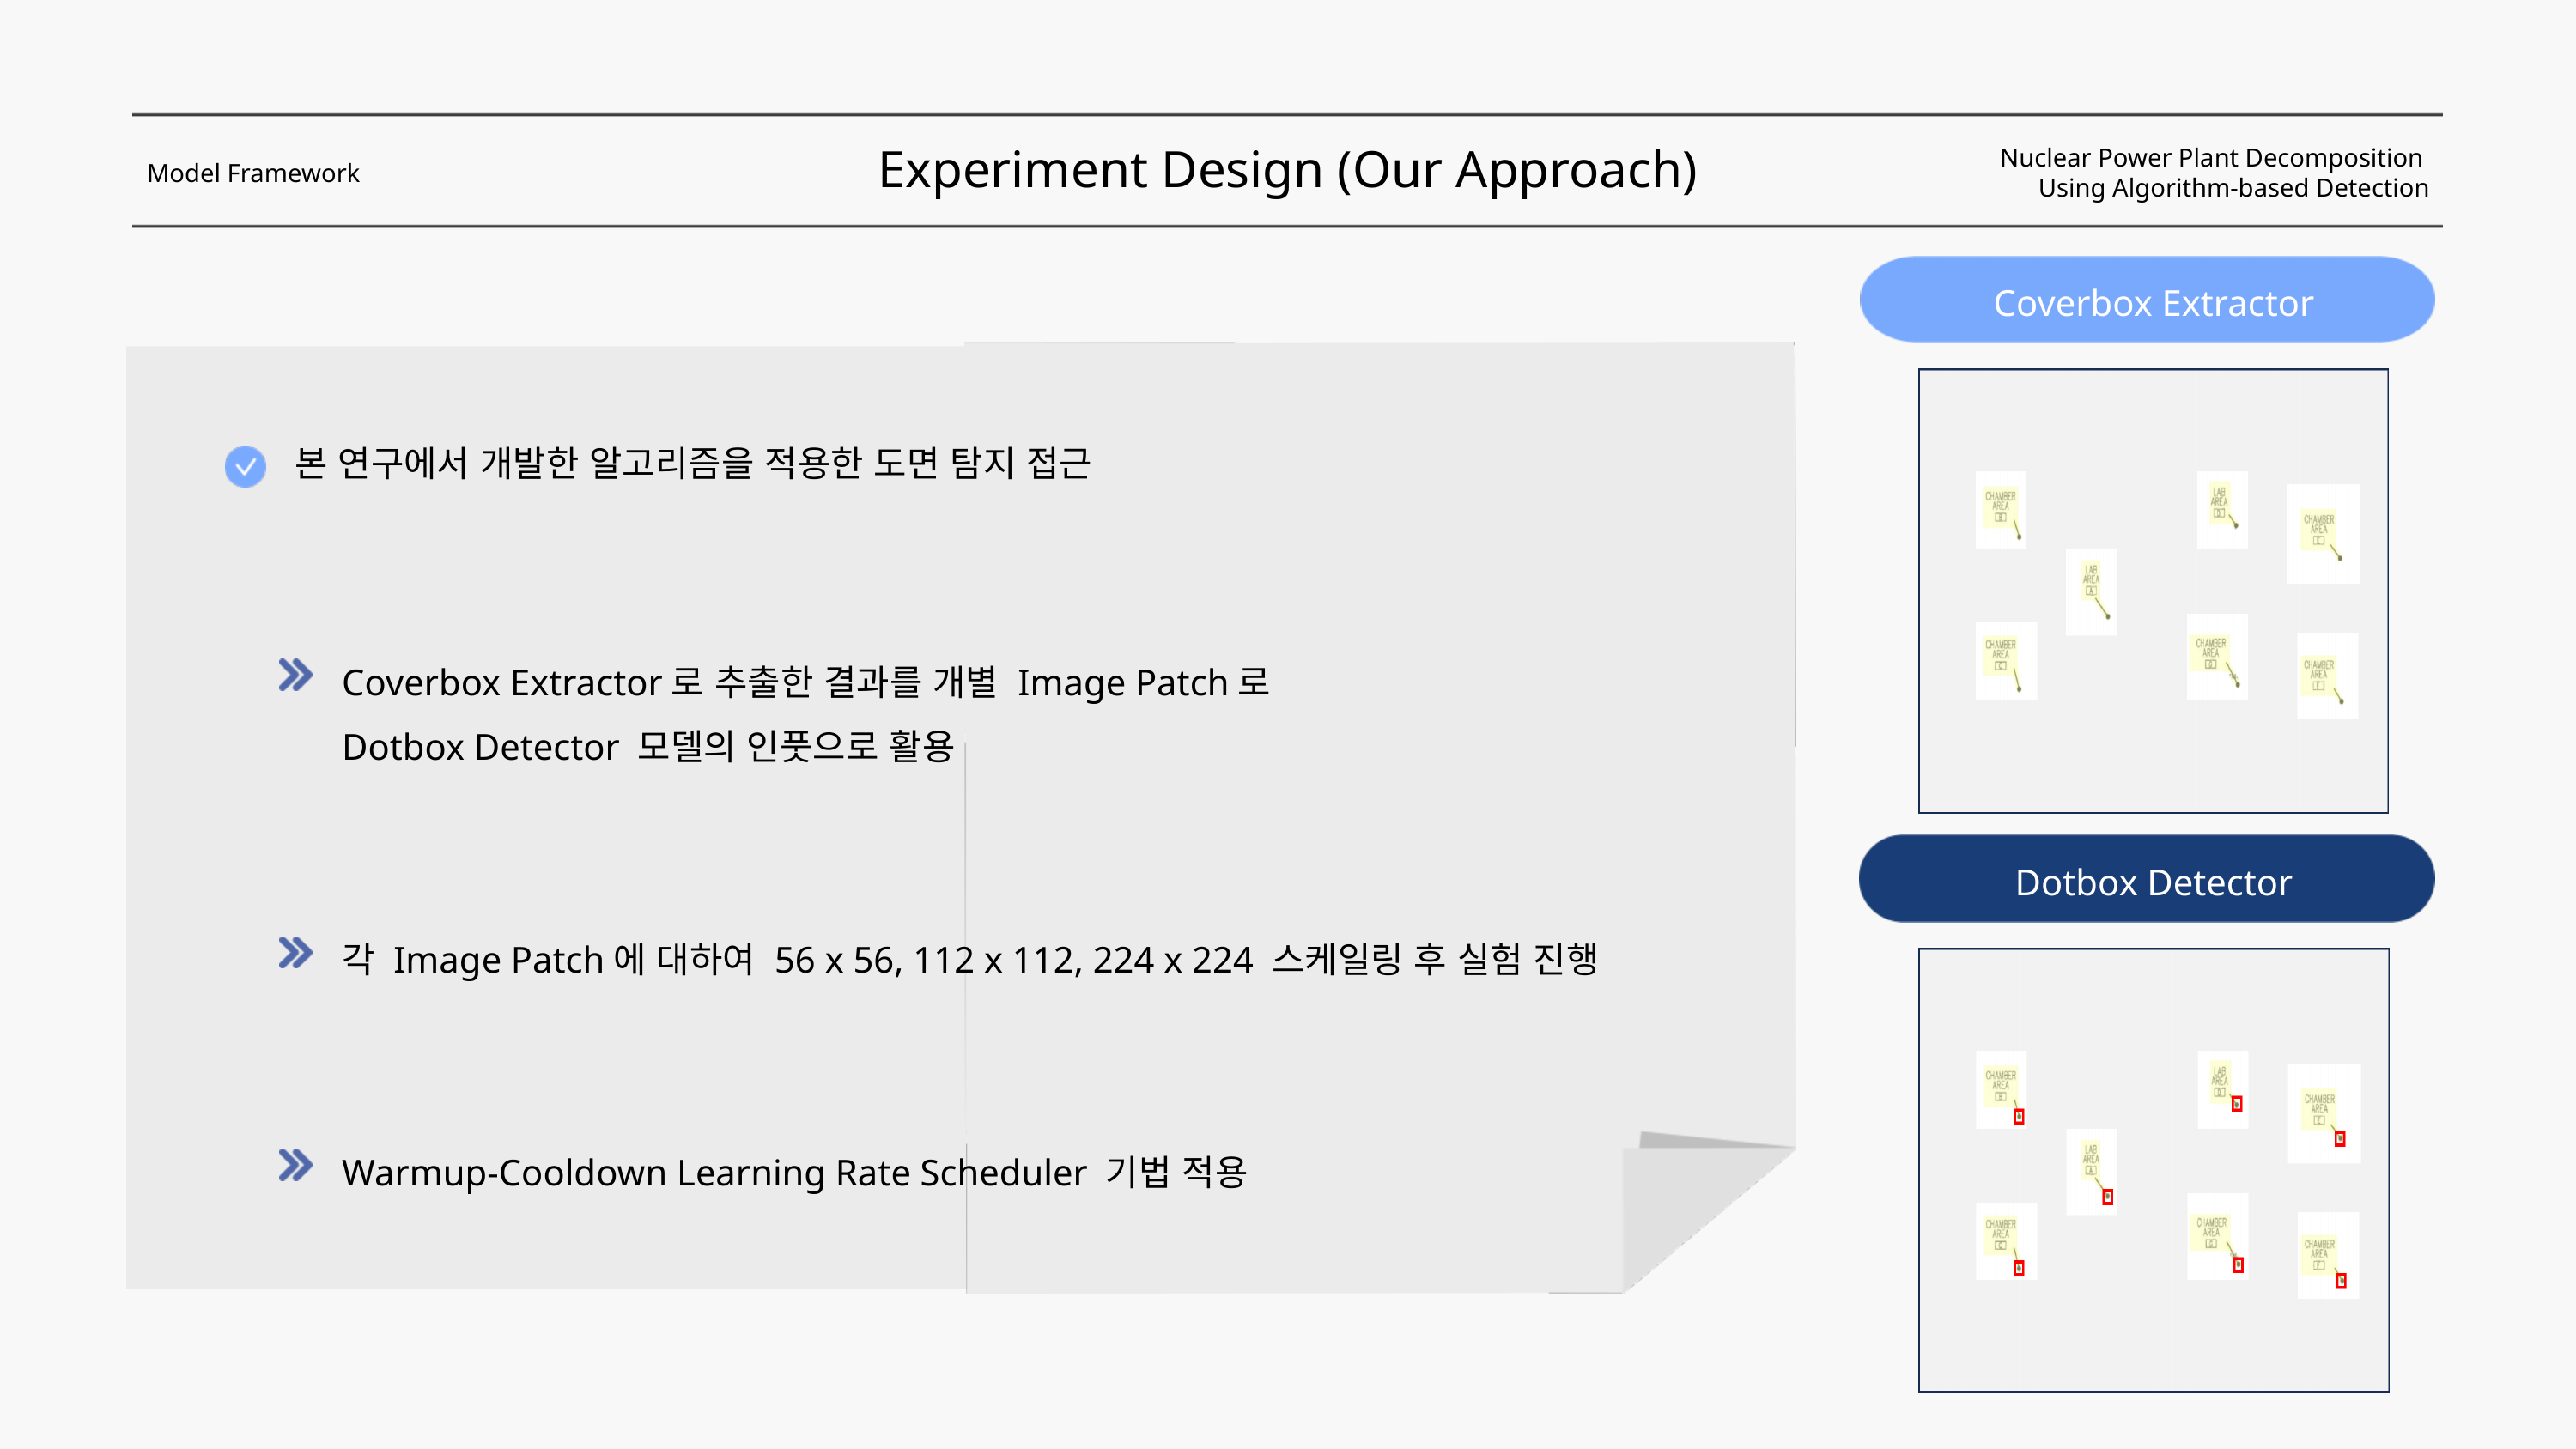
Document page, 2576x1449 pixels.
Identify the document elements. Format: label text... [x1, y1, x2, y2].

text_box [279, 632, 1803, 769]
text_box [279, 1121, 2351, 1194]
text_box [132, 111, 2444, 120]
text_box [225, 434, 1803, 492]
text_box Experiment Design (Our Approach) [570, 130, 2005, 204]
text_box Model Framework [134, 151, 570, 194]
text_box Nuclear Power Plant Decomposition Using Algorithm-based Detection [1738, 135, 2443, 209]
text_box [125, 338, 1797, 1294]
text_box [1807, 254, 2500, 834]
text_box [1807, 834, 2500, 1449]
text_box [279, 909, 2351, 981]
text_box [132, 222, 2444, 232]
